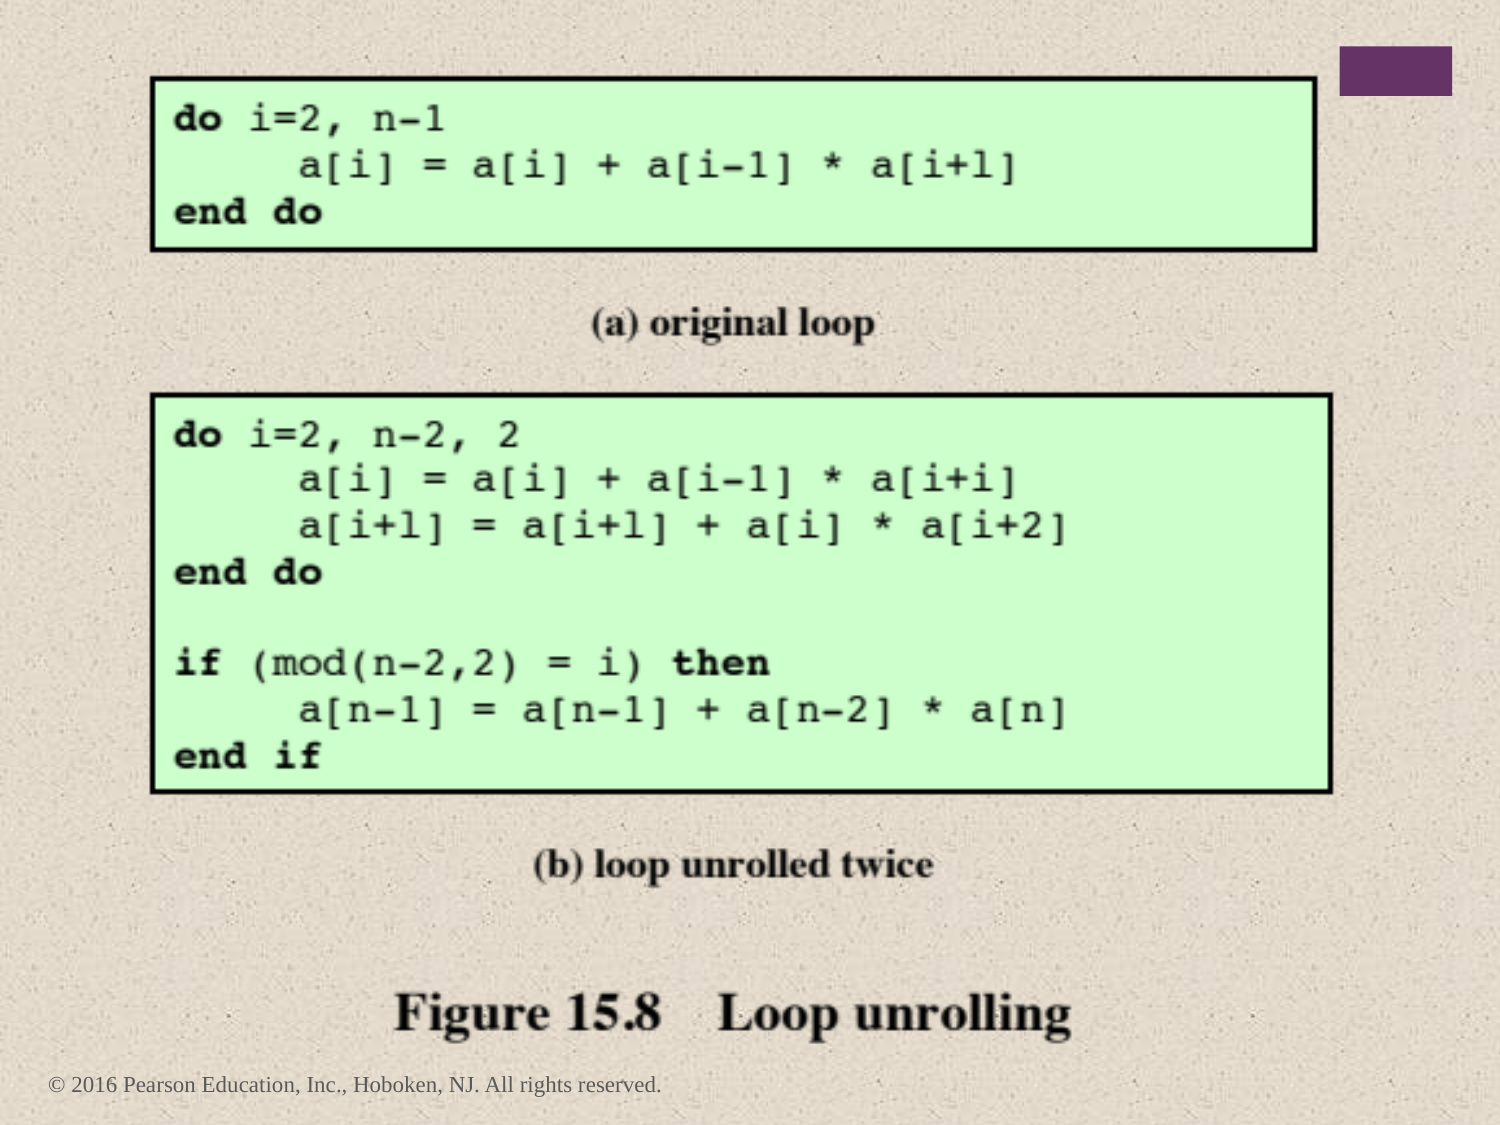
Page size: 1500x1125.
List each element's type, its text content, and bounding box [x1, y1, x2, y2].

footer © 2016 Pearson Education, Inc., Hoboken, NJ. All rights reserved. [33, 1082, 1038, 1114]
picture [0, 0, 1500, 1125]
picture [28, 0, 1470, 1071]
